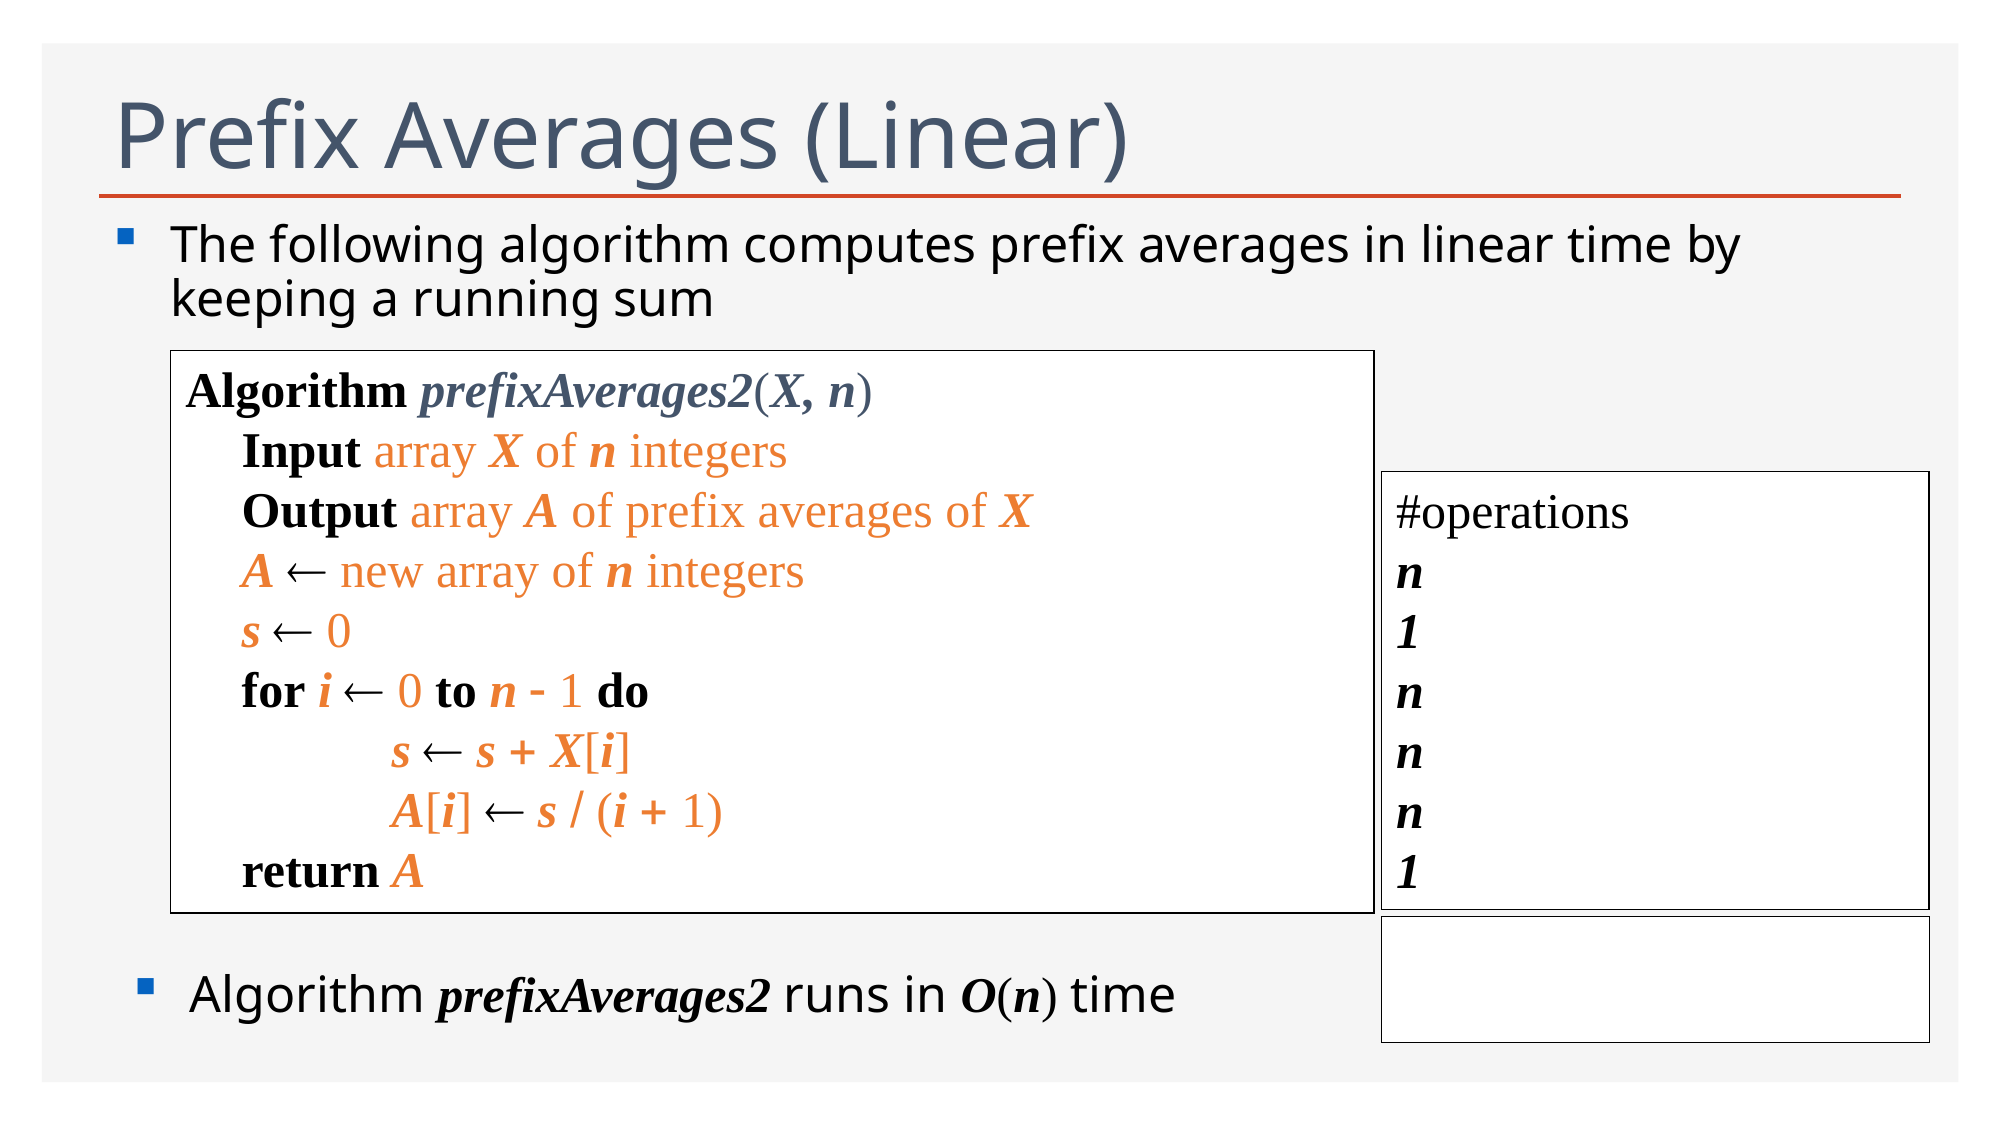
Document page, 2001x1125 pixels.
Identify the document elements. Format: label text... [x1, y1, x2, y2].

text_box The following algorithm computes prefix averages in linear time by keeping a running sum [98, 212, 1881, 338]
text_box Algorithm prefixAverages2(X, n) Input array X of n integers Output array A of prefix averages of X A  new array of n integers s  0 for i  0 to n  1 do s  s + X[i] A[i]  s / (i + 1) return A [170, 350, 1374, 913]
text_box #operations n 1 n n n 1 [1381, 471, 1930, 910]
text_box Prefix Averages (Linear) [98, 6, 1374, 195]
text_box Algorithm prefixAverages2 runs in O(n) time [118, 962, 1206, 1050]
